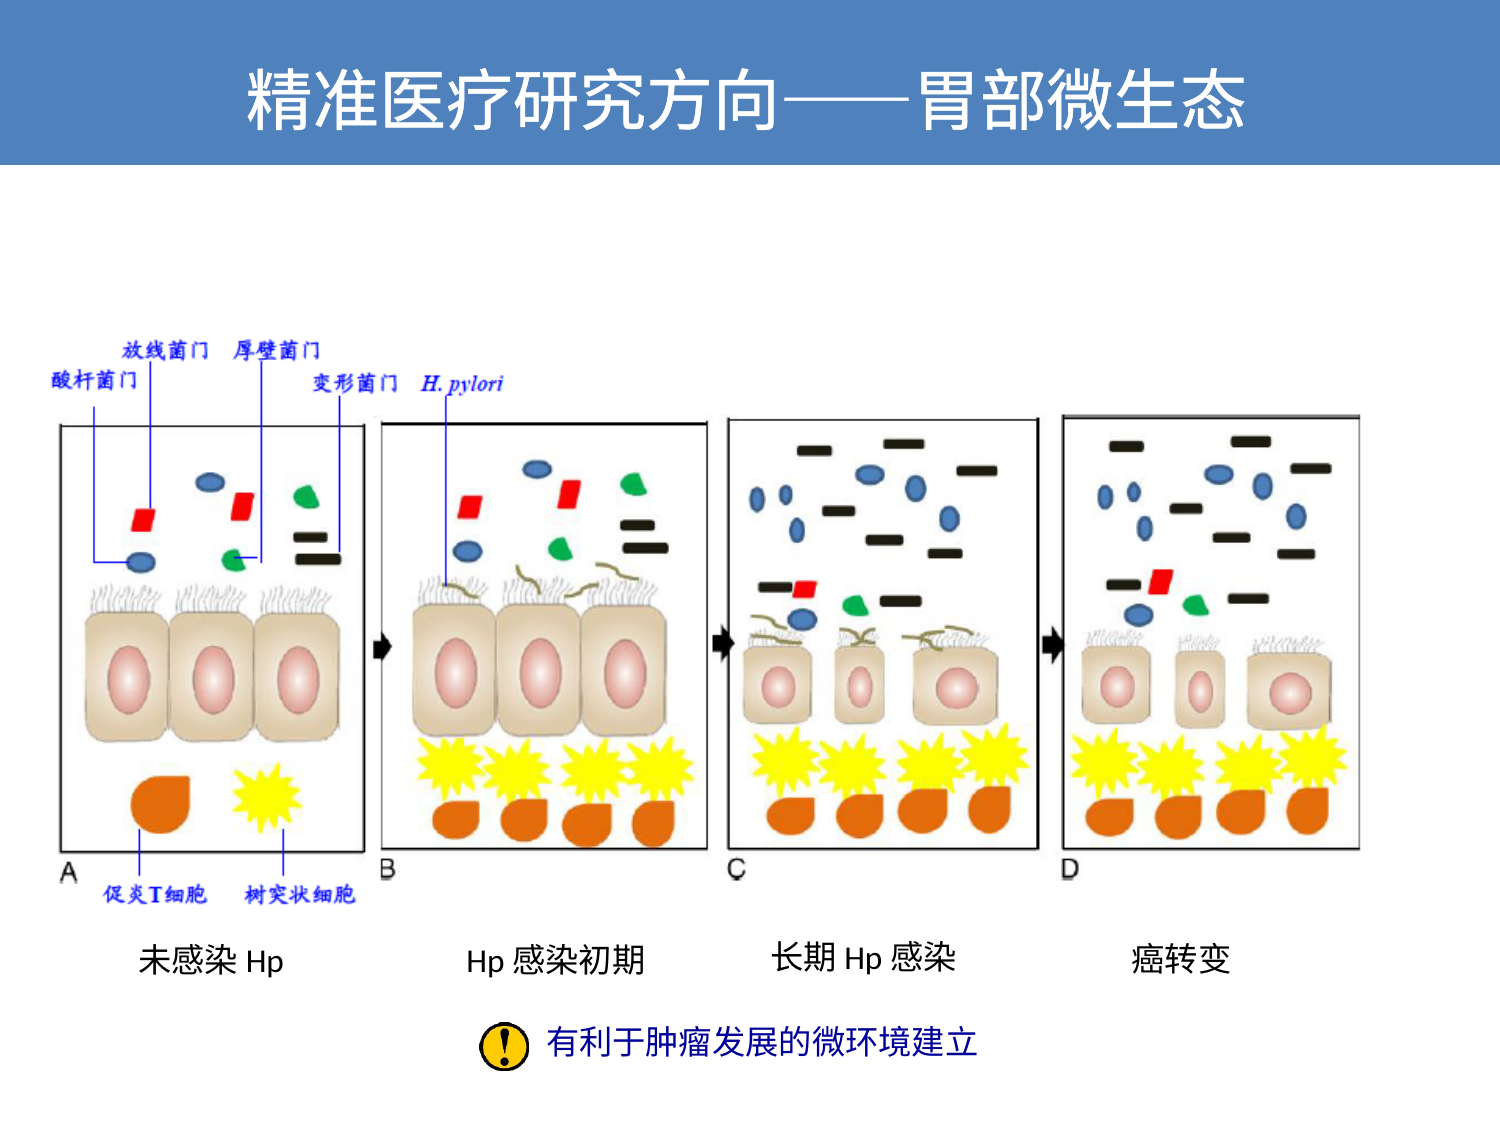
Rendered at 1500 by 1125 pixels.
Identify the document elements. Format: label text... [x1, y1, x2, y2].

text_box [0, 0, 1500, 167]
picture [479, 1021, 529, 1071]
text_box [122, 929, 1354, 988]
picture [45, 334, 1365, 909]
text_box 精准医疗研究方向——胃部微生态 [56, 24, 1437, 147]
text_box 有利于肿瘤发展的微环境建立 [531, 1013, 994, 1069]
